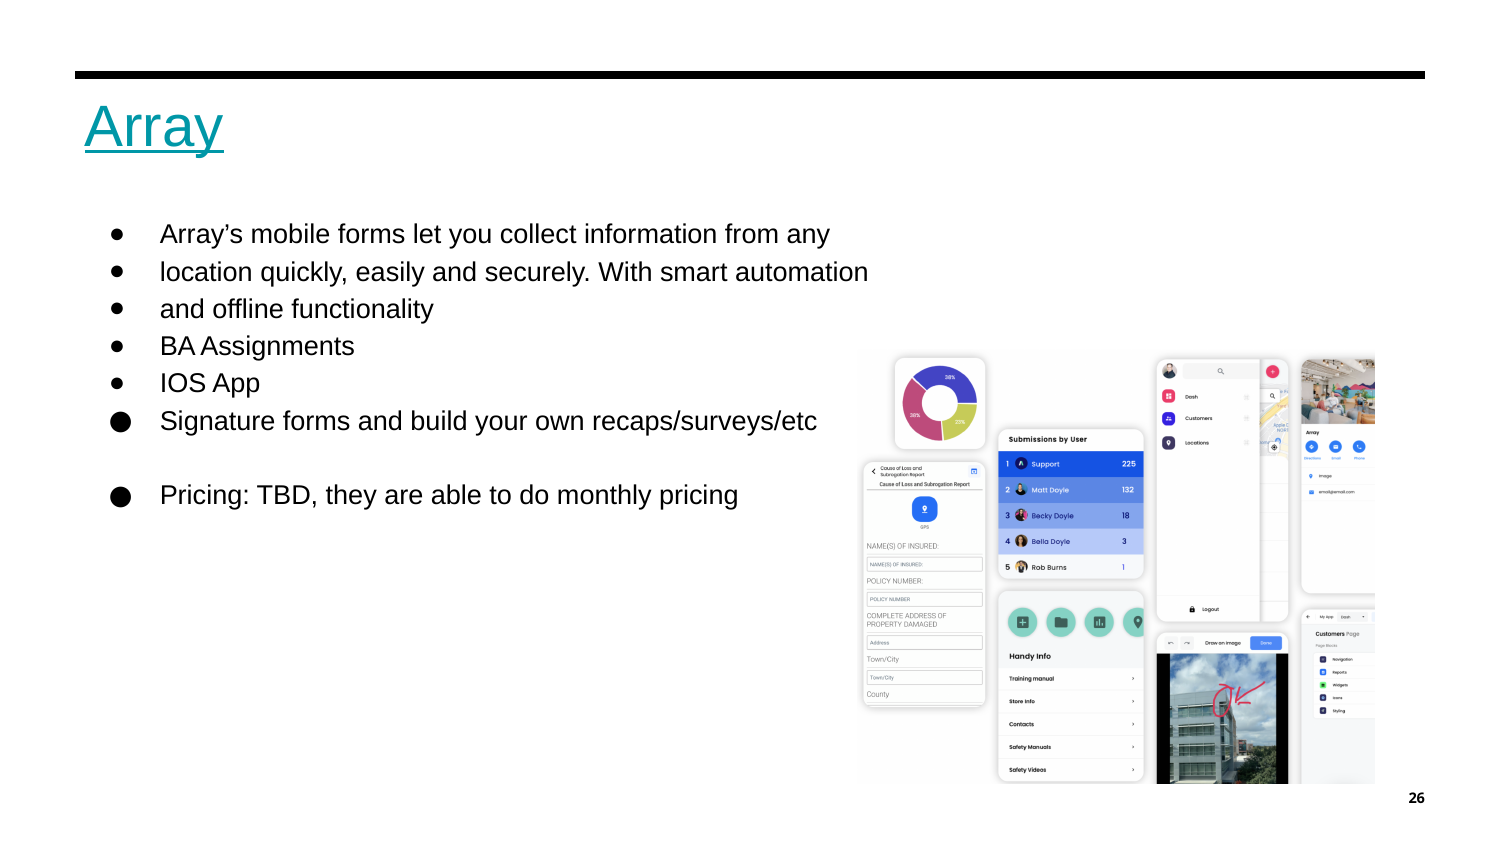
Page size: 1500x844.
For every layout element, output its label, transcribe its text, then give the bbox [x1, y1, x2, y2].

picture [856, 349, 1375, 784]
title Array’s mobile forms let you collect information from any location quickly, easily and securely. With smart automation and offline functionality BA Assignments IOS App Signature forms and build your own recaps/surveys/etc Pricing: TBD, they are able to do monthly pricing [84, 179, 1238, 458]
slide_number 26 [1387, 771, 1425, 809]
title Array [84, 101, 1238, 157]
